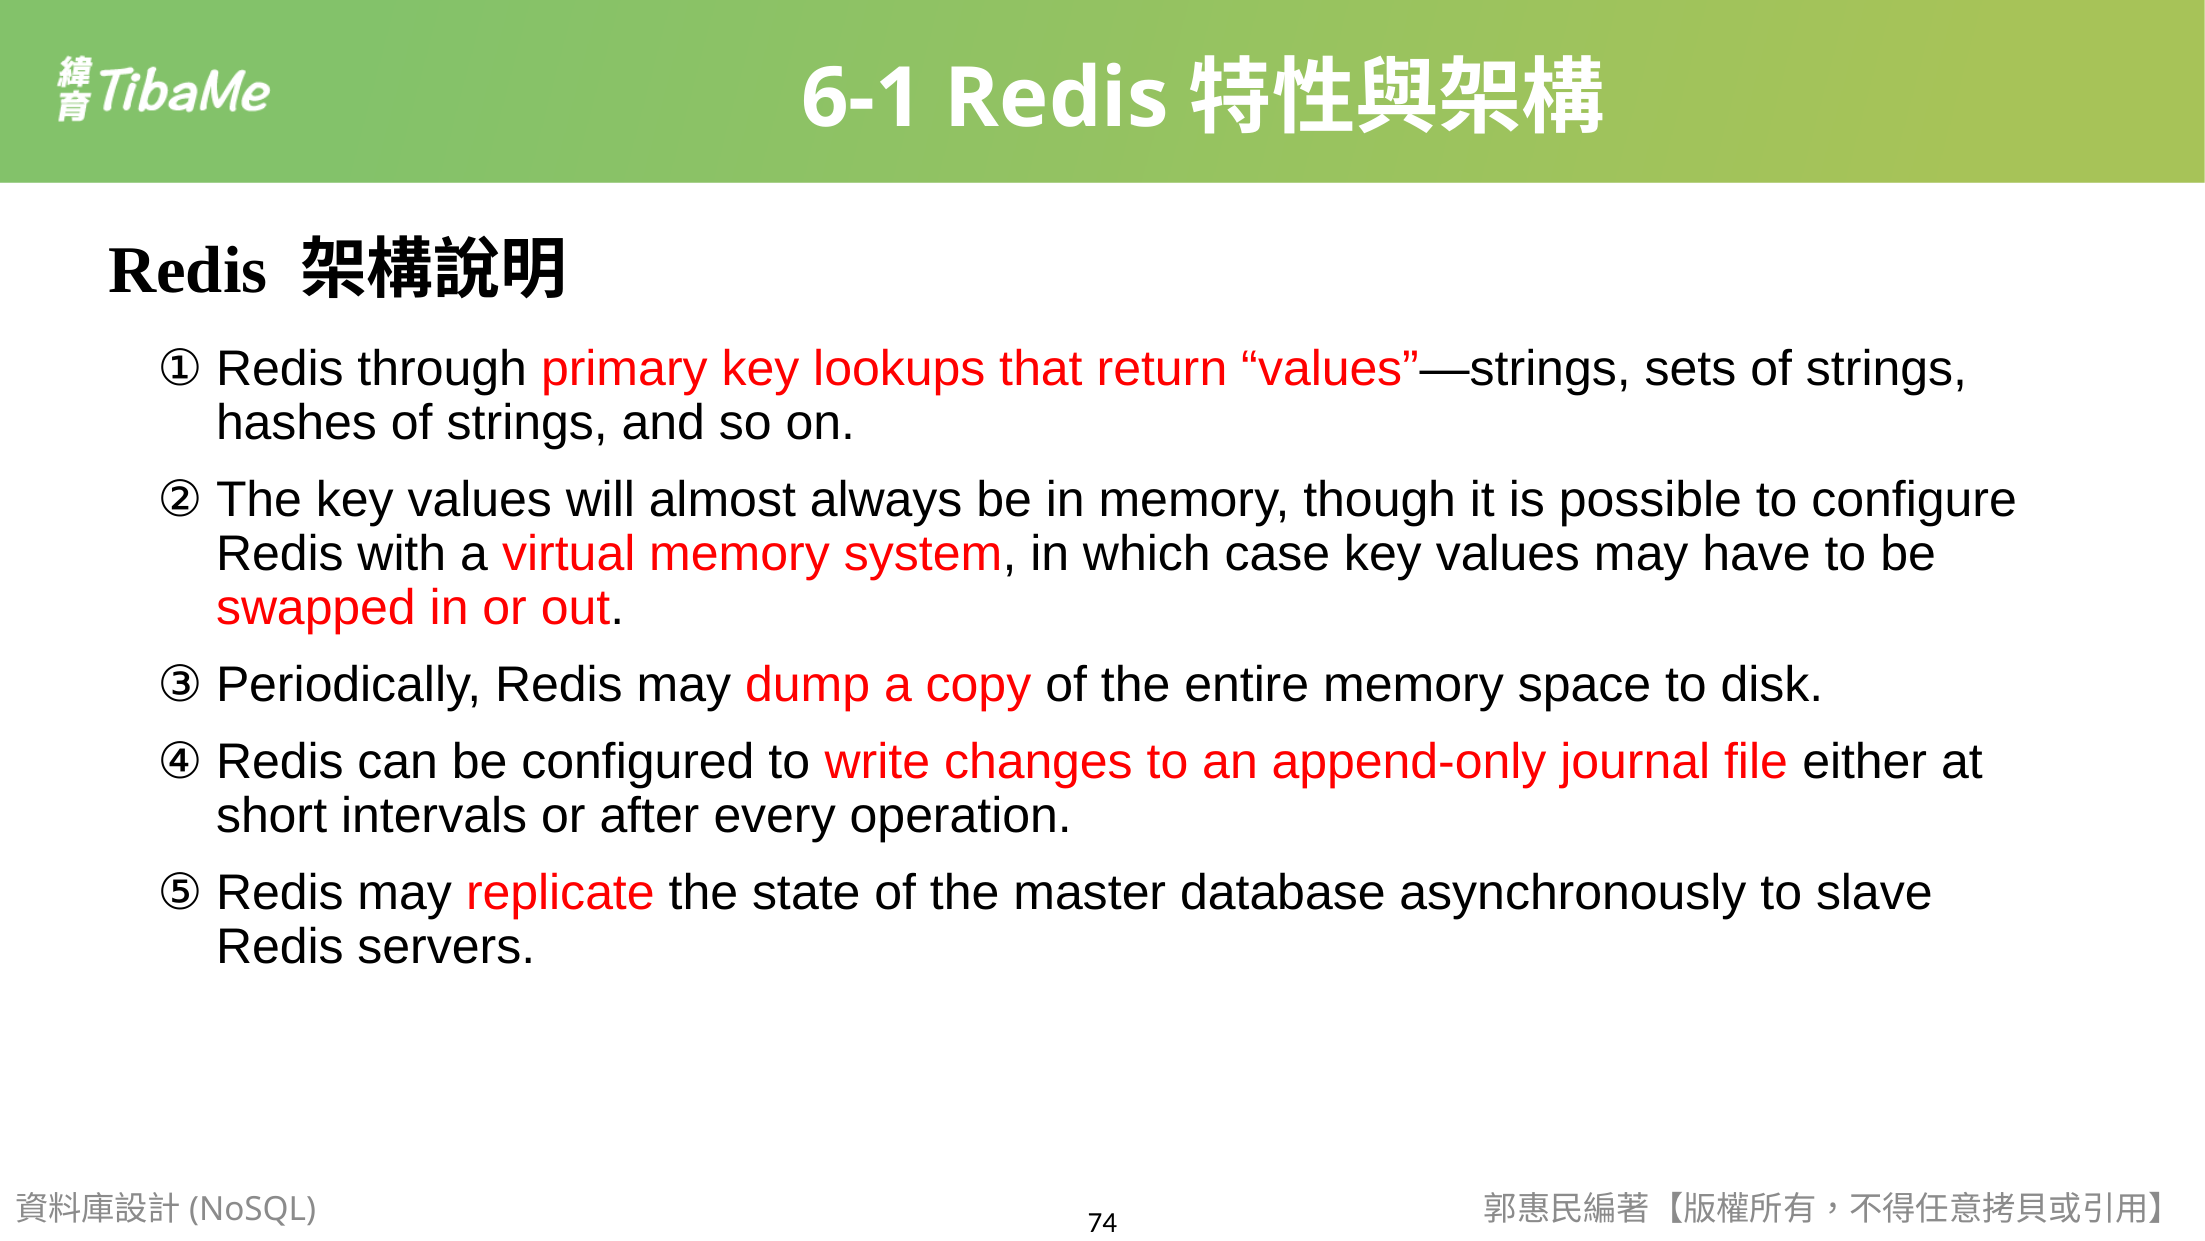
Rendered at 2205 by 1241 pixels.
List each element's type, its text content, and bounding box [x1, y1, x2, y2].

list Redis 架構說明 [93, 227, 2113, 351]
slide_number 郭惠民編著【版權所有，不得任意拷貝或引用】 [1304, 1174, 2205, 1241]
list 6-1 Redis特性與架構 [356, 46, 2050, 151]
slide_number 資料庫設計(NoSQL) [0, 1174, 496, 1241]
list Redis through primary key lookups that return “values”—strings, sets of strings, hashes of strings, and so on. The key values will almost always be in memory, though it is possible to configure Redis with a virtual memory system, in which case key values may have to be swapped in or out. Periodically, Redis may dump a copy of the entire memory space to disk. Redis can be configured to write changes to an append-only journal file either at short intervals or after every operation. Redis may replicate the state of the master database asynchronously to slave Redis servers. [142, 334, 2037, 470]
picture [0, 0, 2205, 1240]
